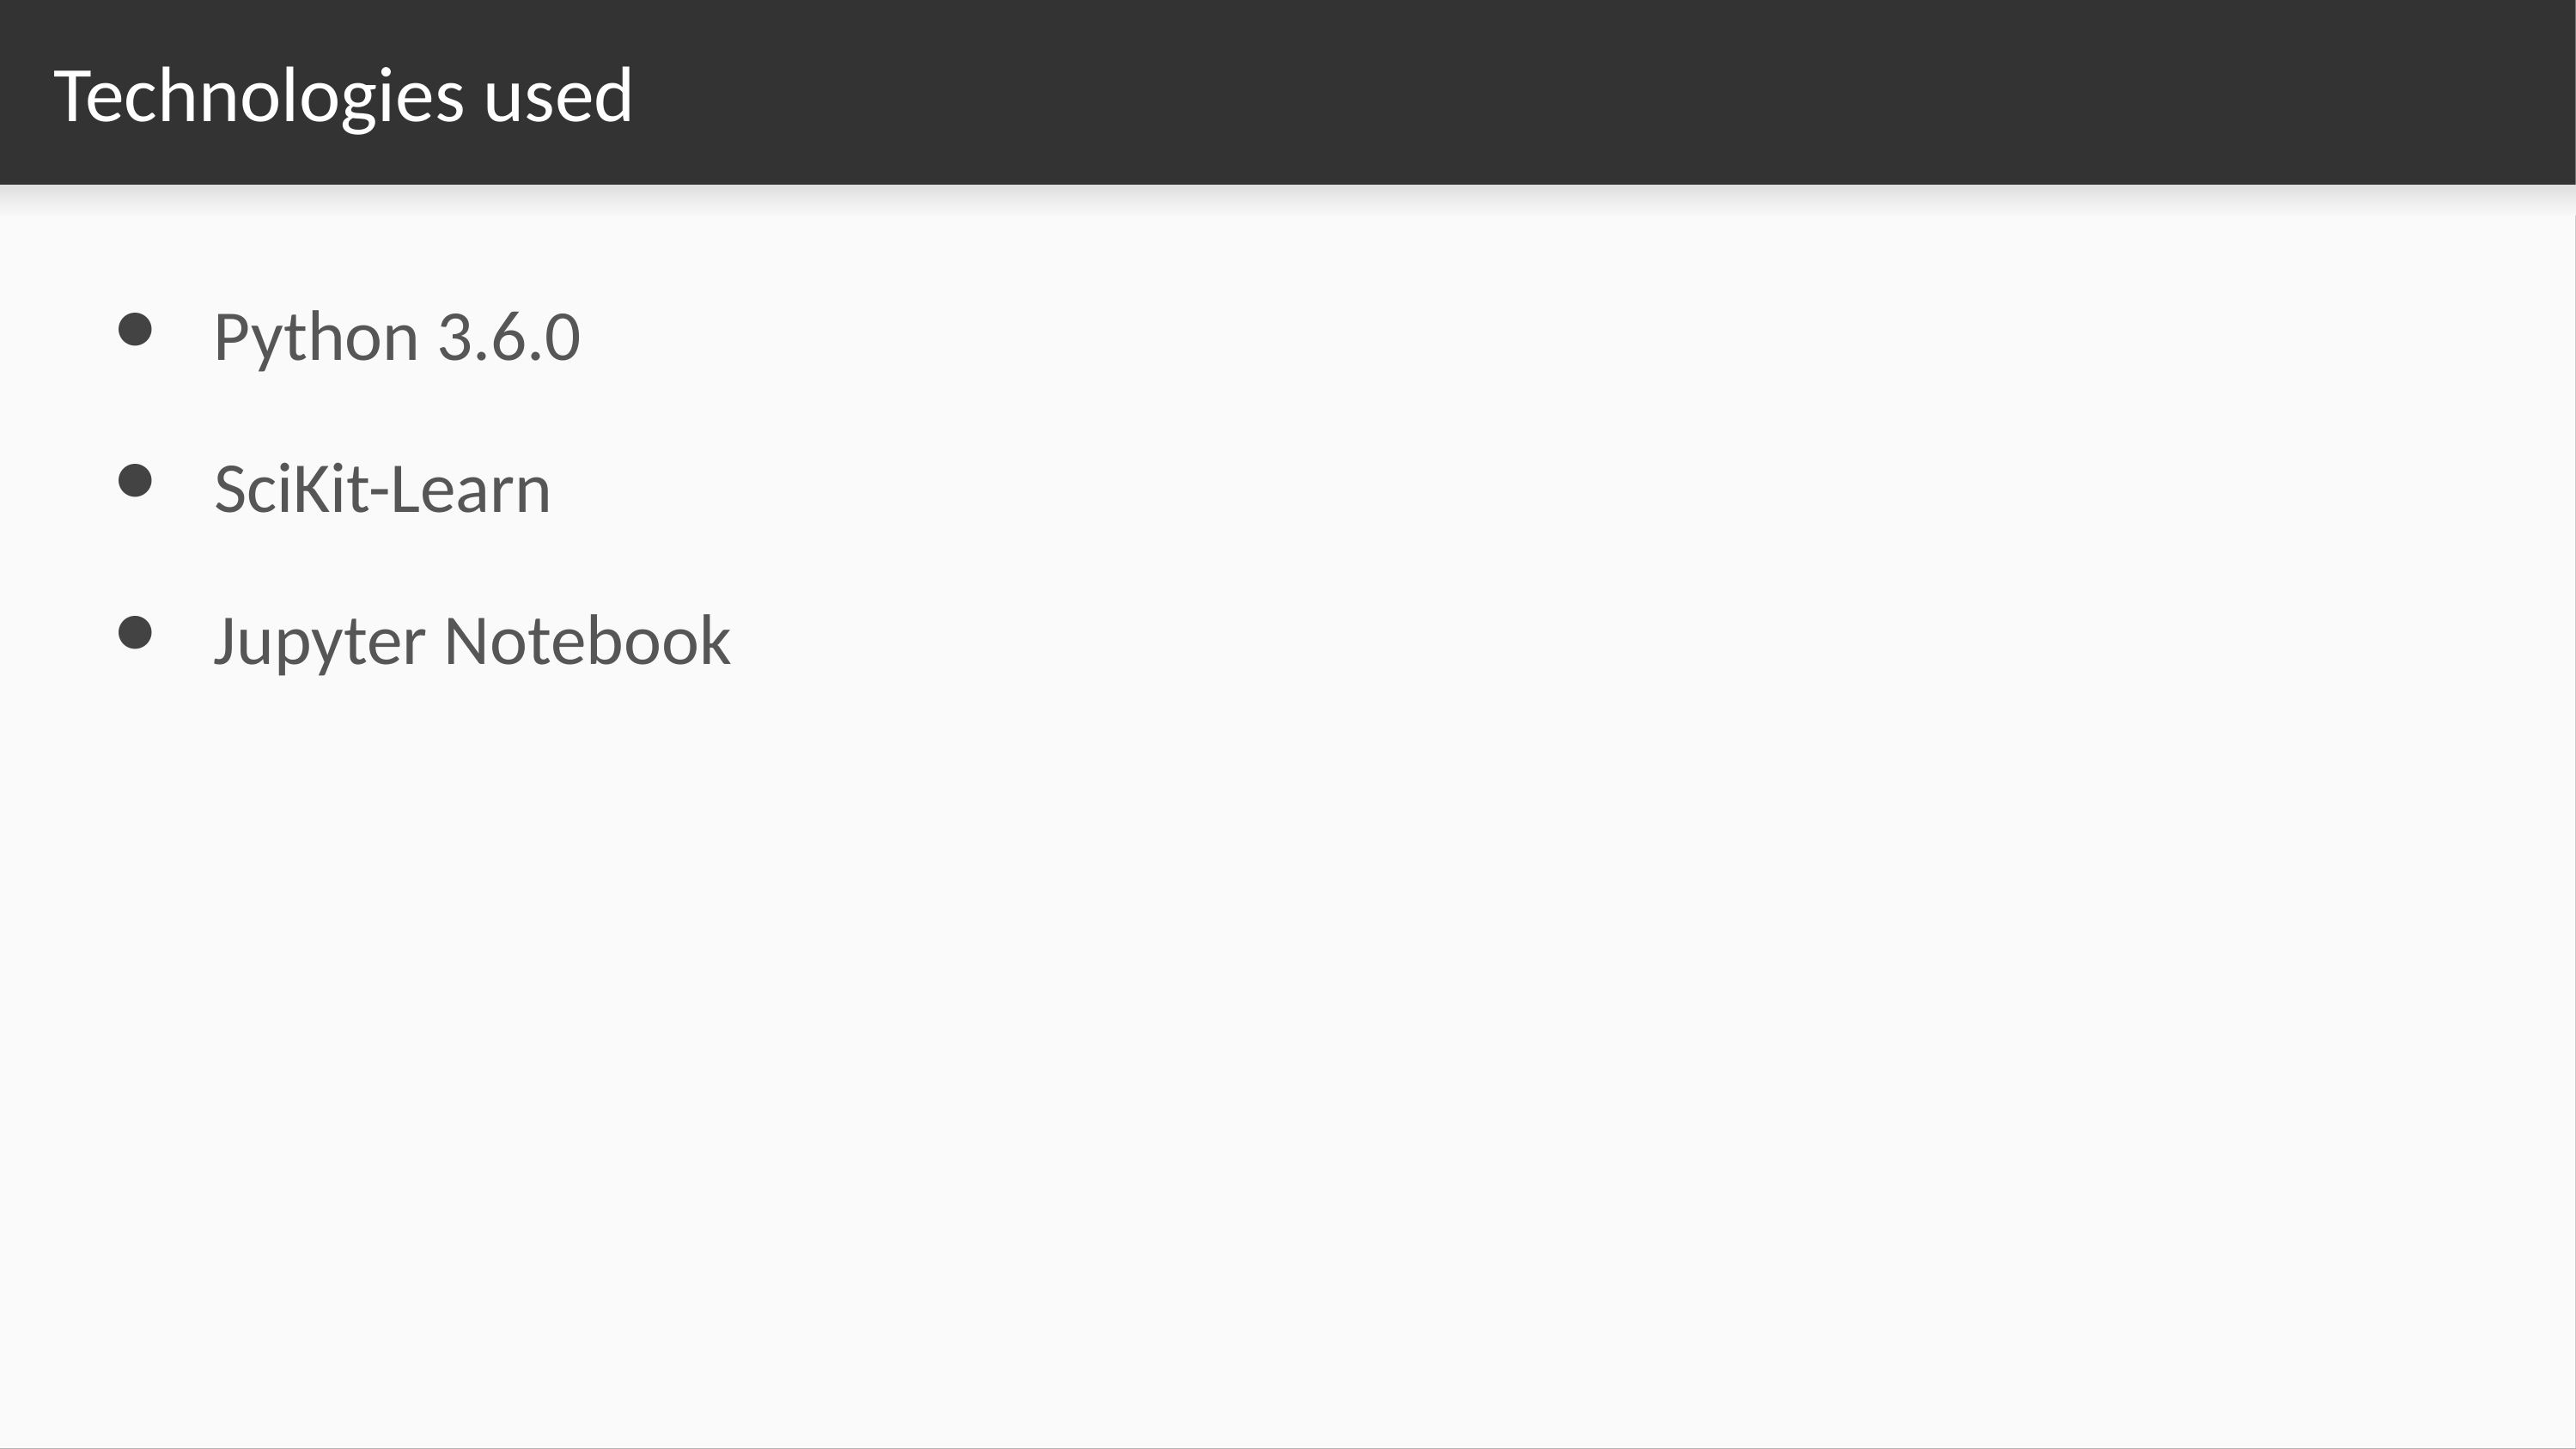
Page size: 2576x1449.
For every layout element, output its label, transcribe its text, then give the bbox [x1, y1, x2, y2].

list Python 3.6.0 [59, 250, 2514, 402]
text_box Jupyter Notebook [59, 554, 2514, 706]
text_box SciKit-Learn [59, 402, 2514, 554]
title Technologies used [27, 4, 2514, 175]
